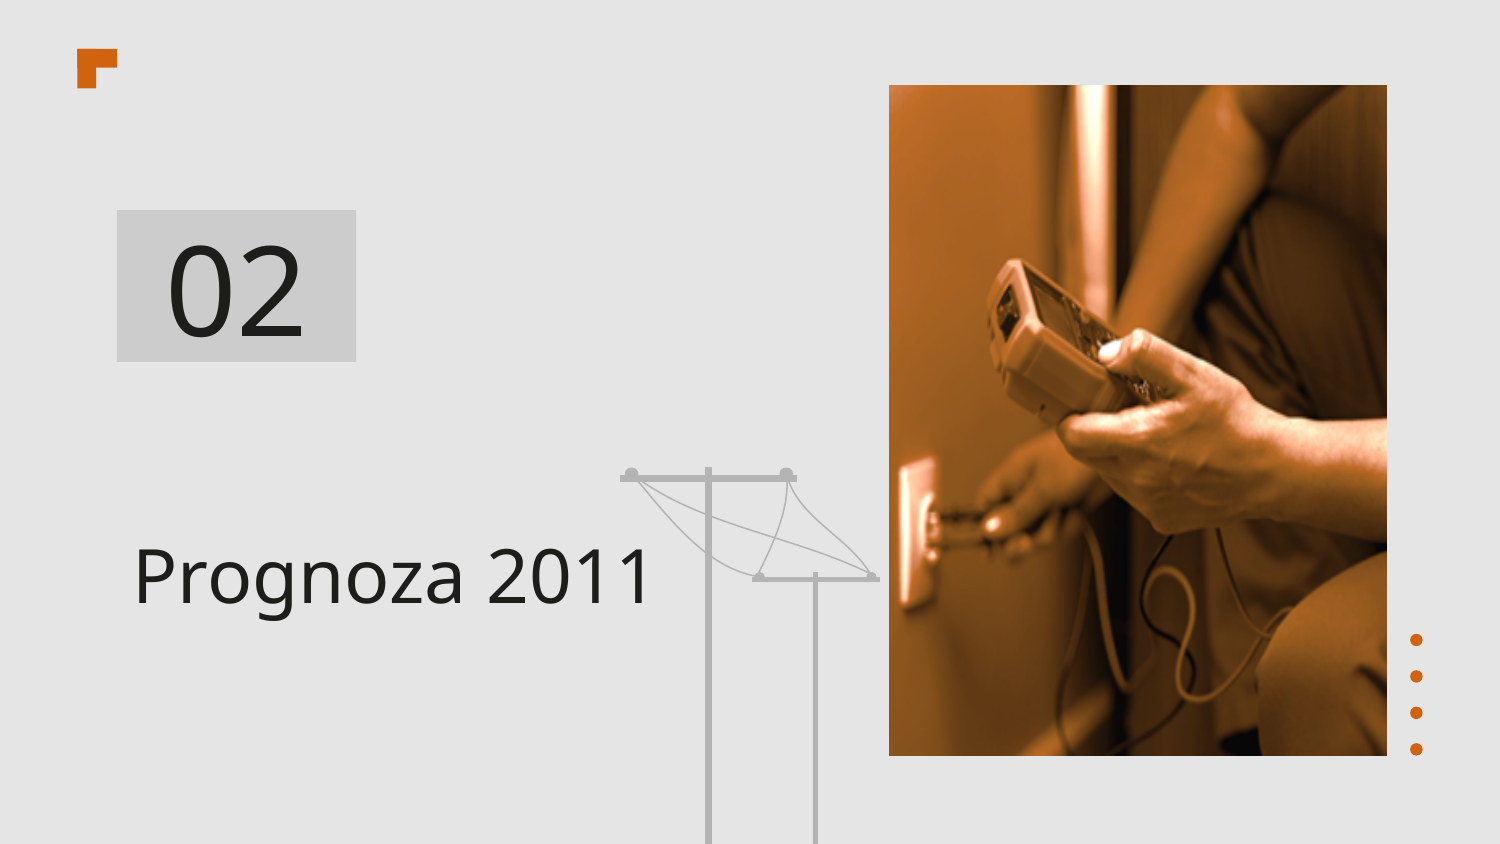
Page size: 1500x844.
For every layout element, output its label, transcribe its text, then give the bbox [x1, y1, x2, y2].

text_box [620, 467, 880, 844]
title Prognoza 2011 [116, 361, 685, 634]
picture [888, 85, 1387, 756]
title 02 [116, 210, 357, 362]
